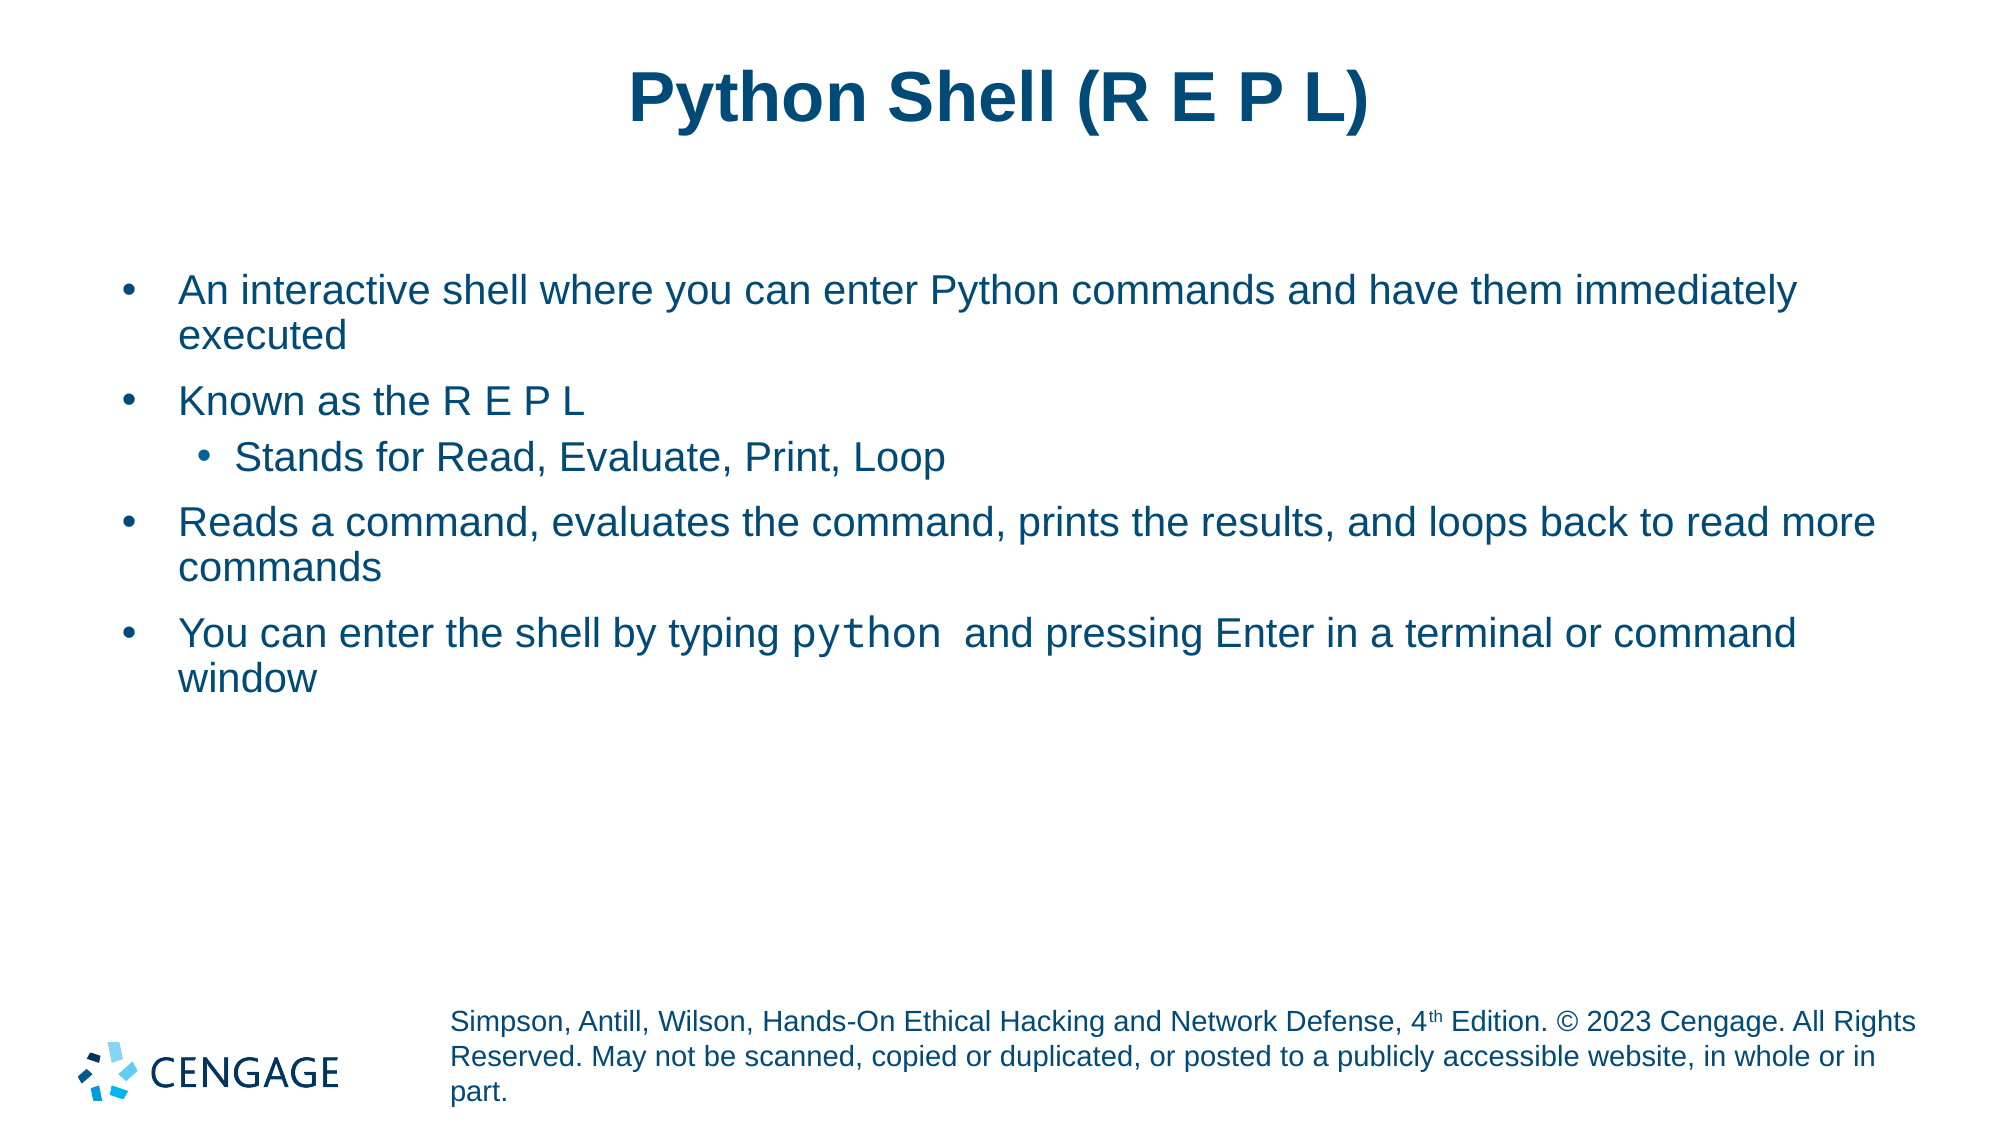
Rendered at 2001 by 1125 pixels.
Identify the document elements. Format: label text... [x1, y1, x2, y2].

picture [78, 1042, 338, 1101]
title Python Shell (R E P L) [137, 59, 1863, 171]
list An interactive shell where you can enter Python commands and have them immediately executed Known as the R E P L Stands for Read, Evaluate, Print, Loop Reads a command, evaluates the command, prints the results, and loops back to read more commands You can enter the shell by typing python and pressing Enter in a terminal or command window [121, 268, 1880, 990]
